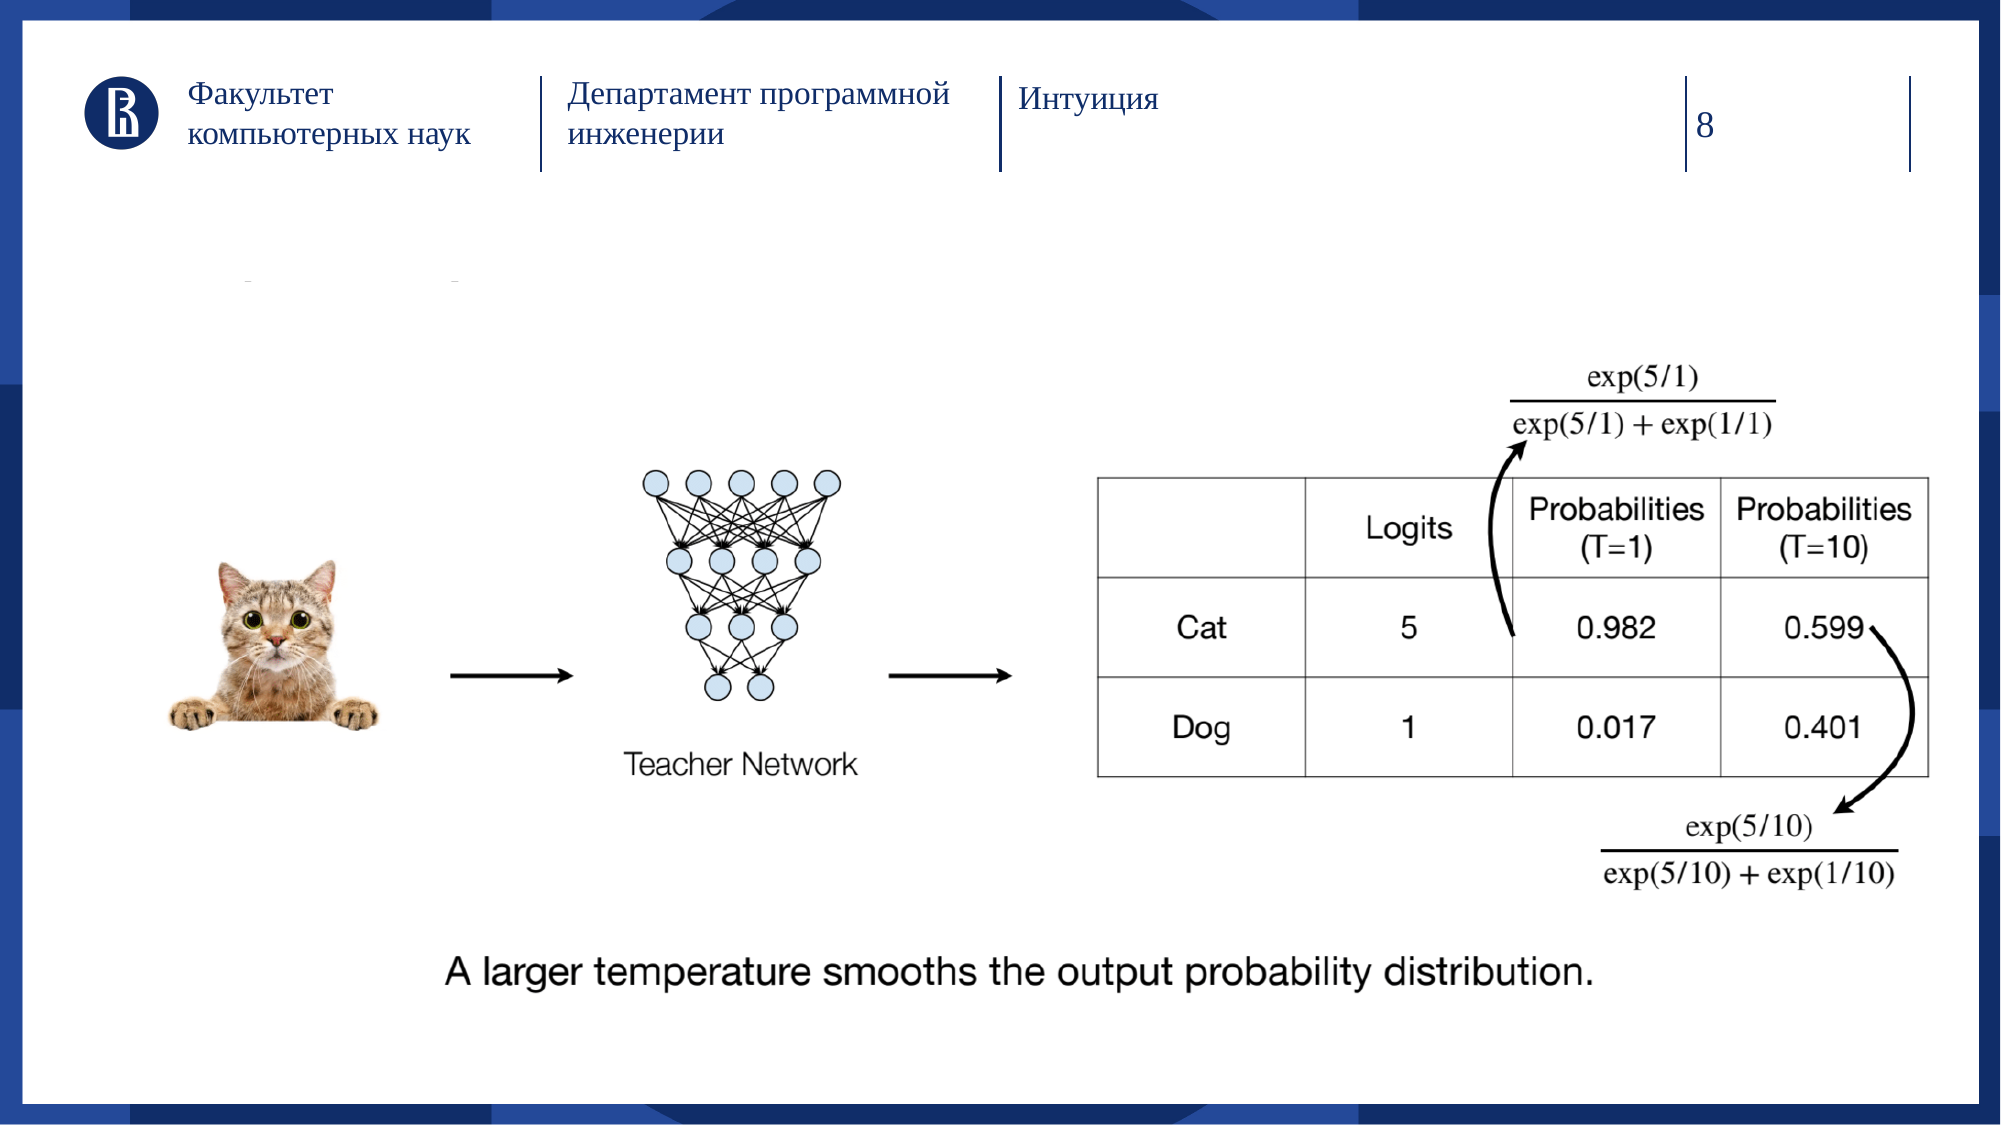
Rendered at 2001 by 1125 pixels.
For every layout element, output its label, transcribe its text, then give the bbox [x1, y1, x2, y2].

picture [0, 0, 2001, 1125]
list Интуиция [1018, 76, 1685, 174]
text_box Департамент программной инженерии [567, 71, 1000, 174]
list Факультет компьютерных наук [187, 71, 540, 174]
